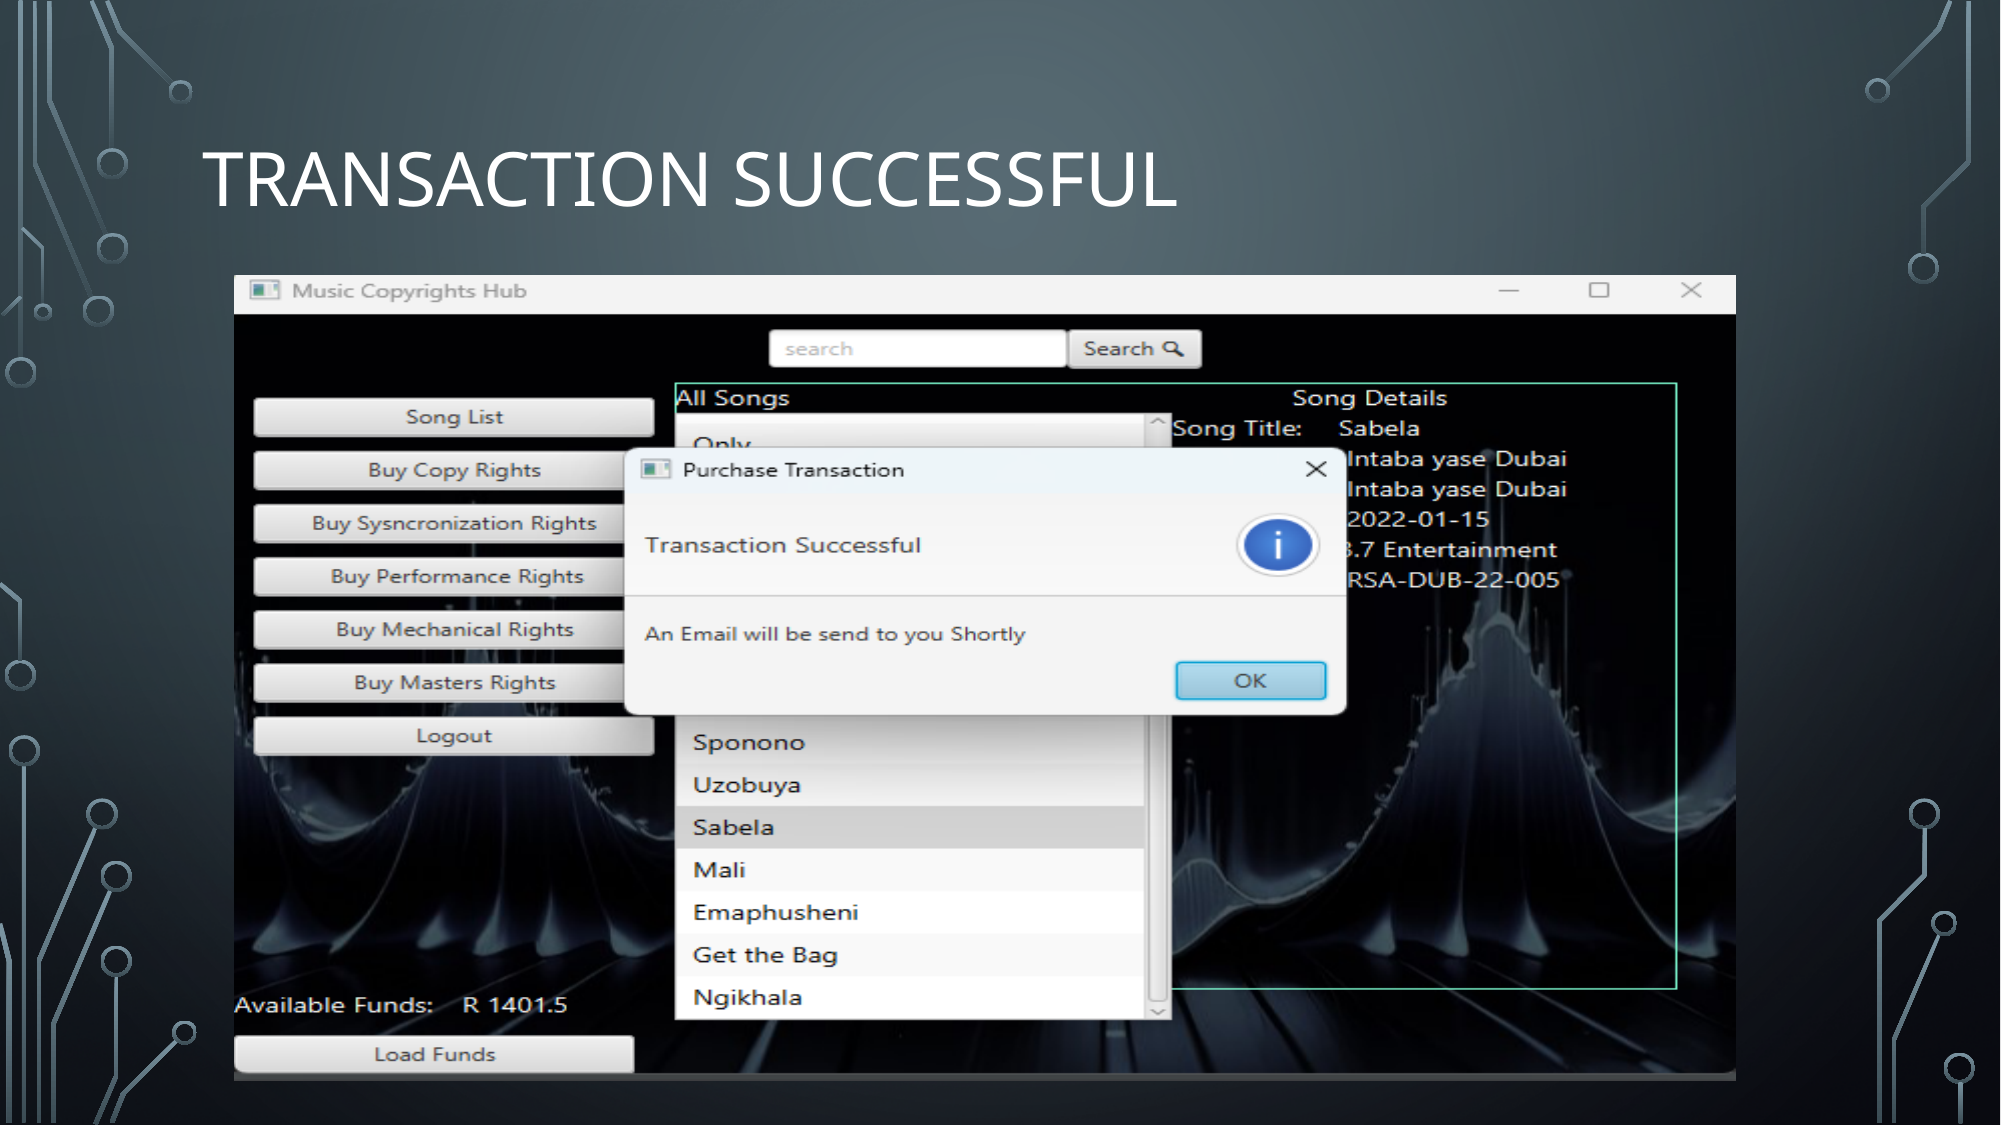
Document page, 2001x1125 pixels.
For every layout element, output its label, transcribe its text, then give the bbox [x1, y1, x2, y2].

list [233, 275, 1736, 1081]
title Transaction Successful [187, 101, 1813, 264]
